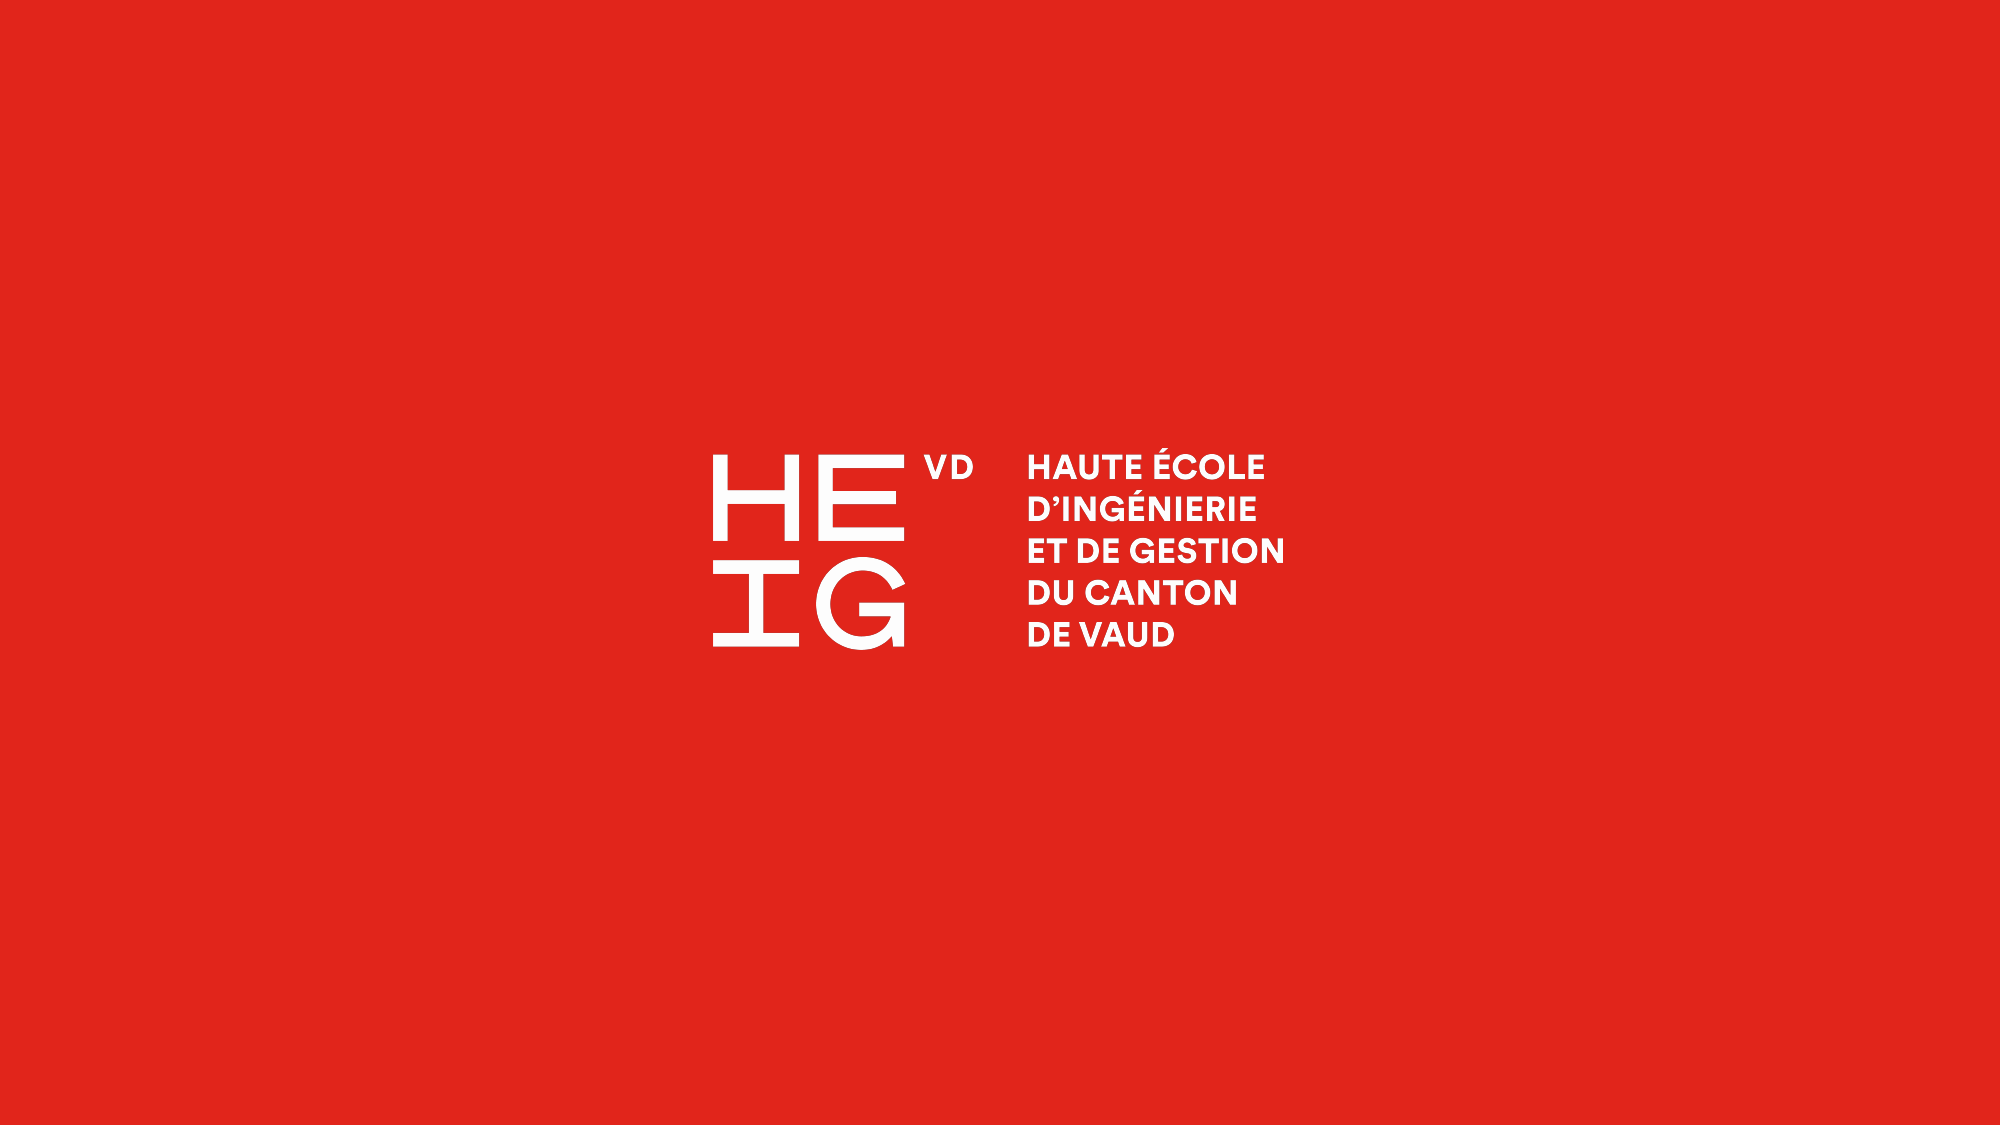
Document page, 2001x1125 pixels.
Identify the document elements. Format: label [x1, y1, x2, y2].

picture [713, 448, 1283, 650]
